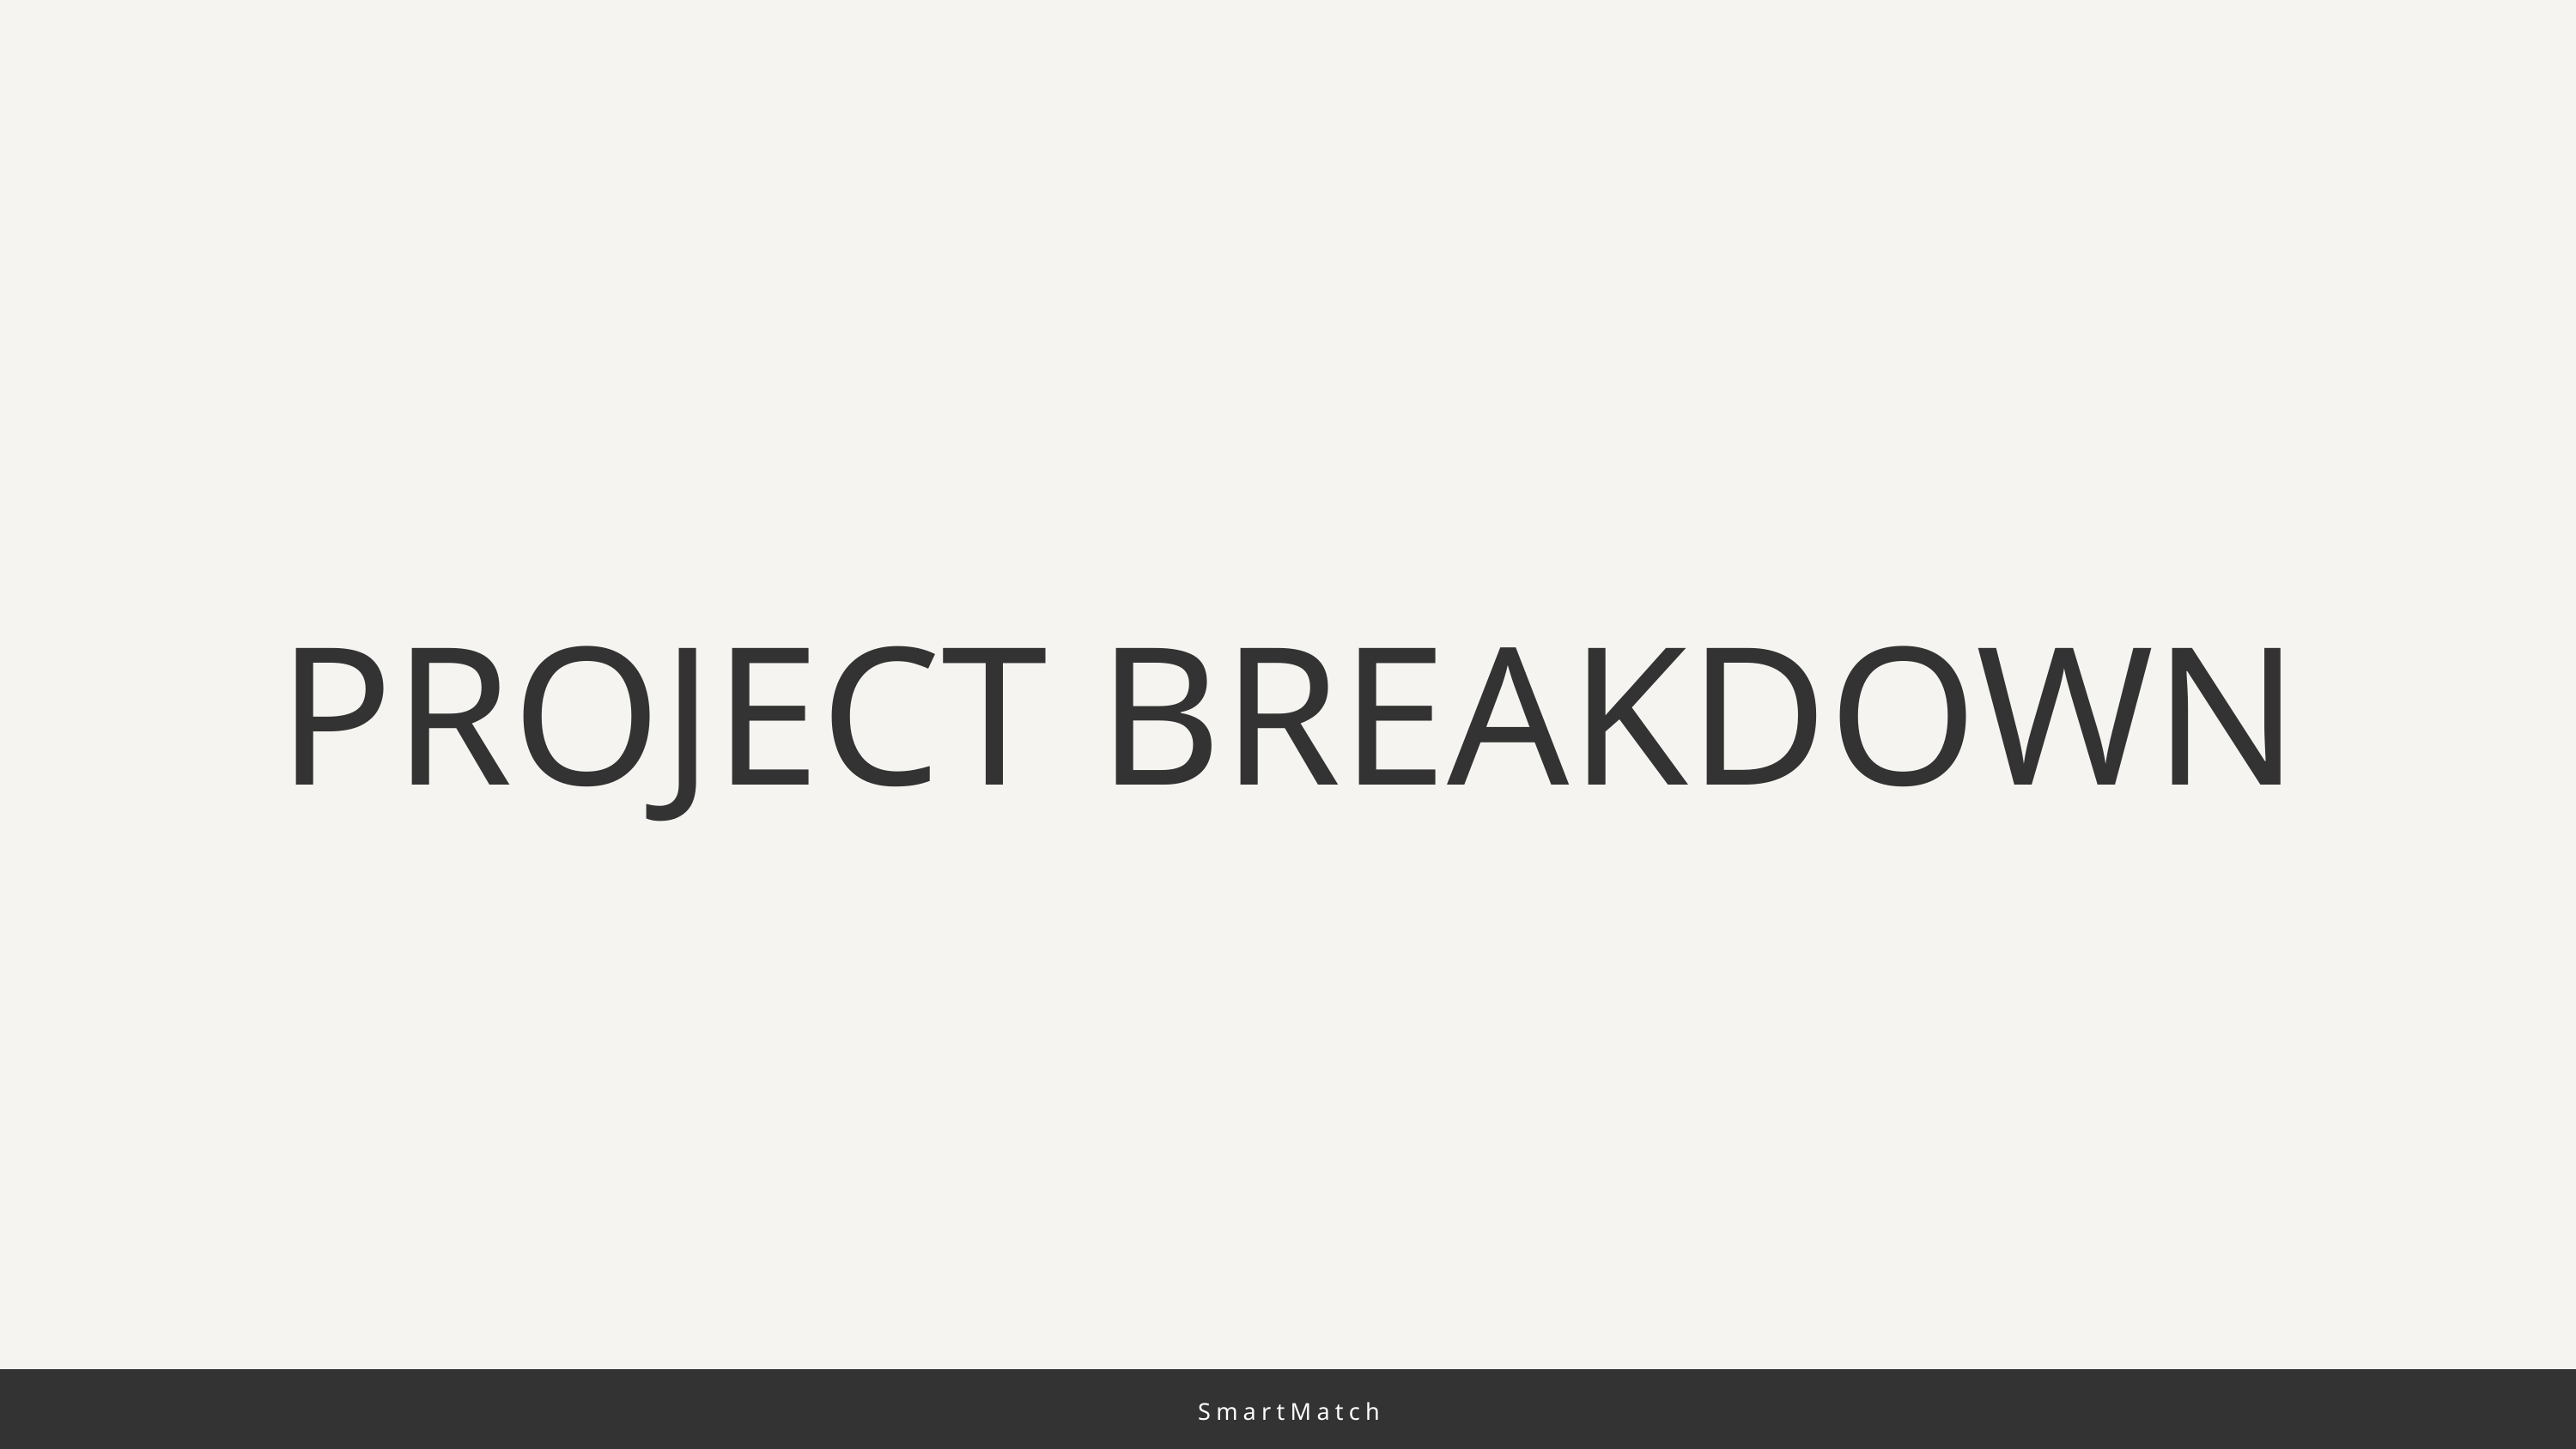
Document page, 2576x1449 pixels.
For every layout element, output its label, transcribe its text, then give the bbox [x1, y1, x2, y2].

picture [0, 1369, 2576, 1449]
text_box PROJECT BREAKDOWN [179, 583, 2399, 852]
